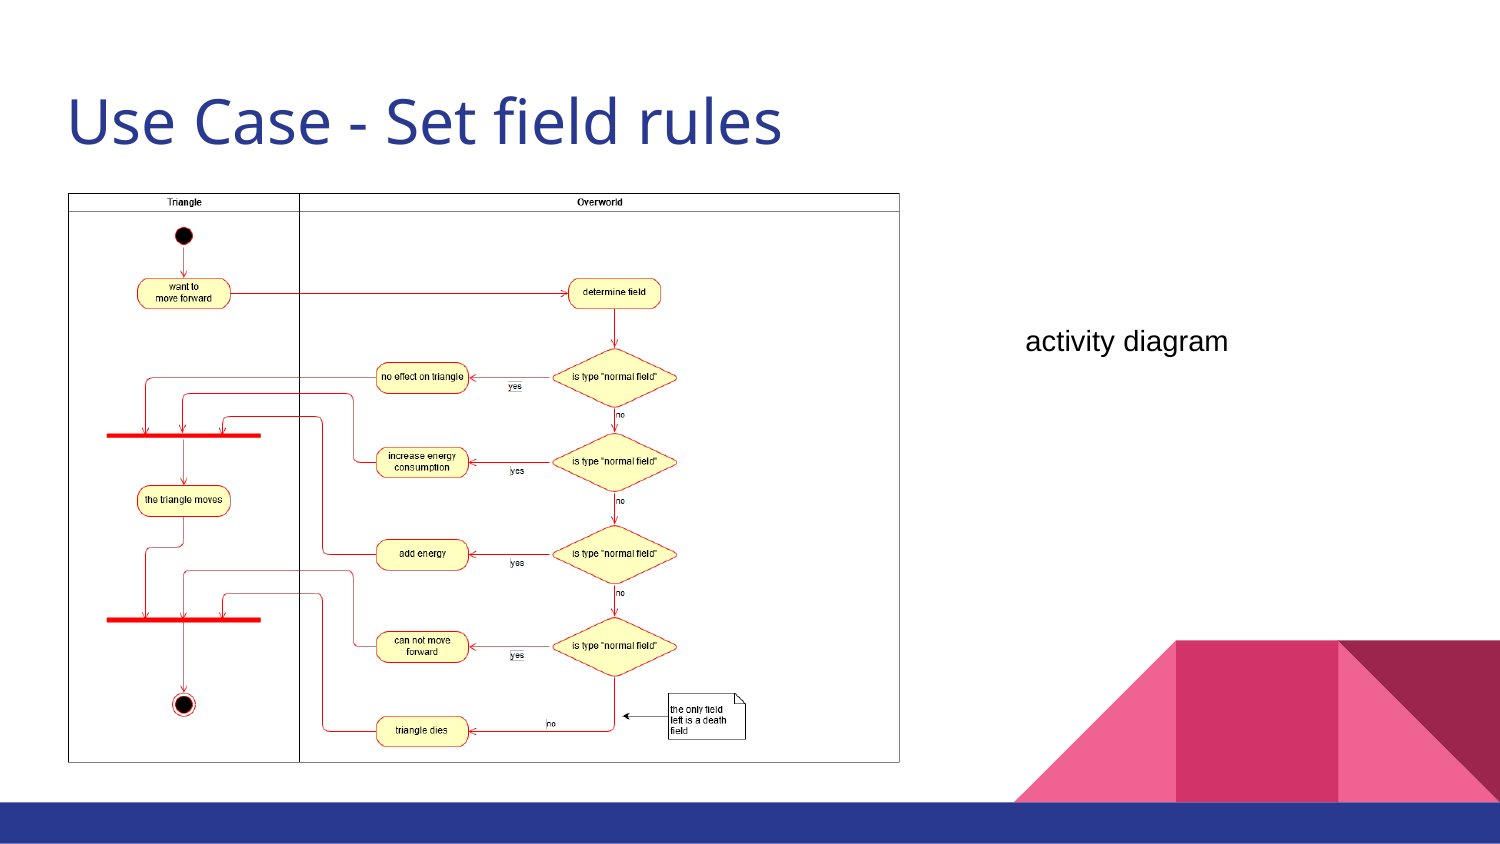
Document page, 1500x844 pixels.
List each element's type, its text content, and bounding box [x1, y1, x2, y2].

text_box activity diagram [1010, 307, 1363, 441]
title Use Case - Set field rules [51, 67, 1449, 167]
picture [67, 191, 900, 764]
